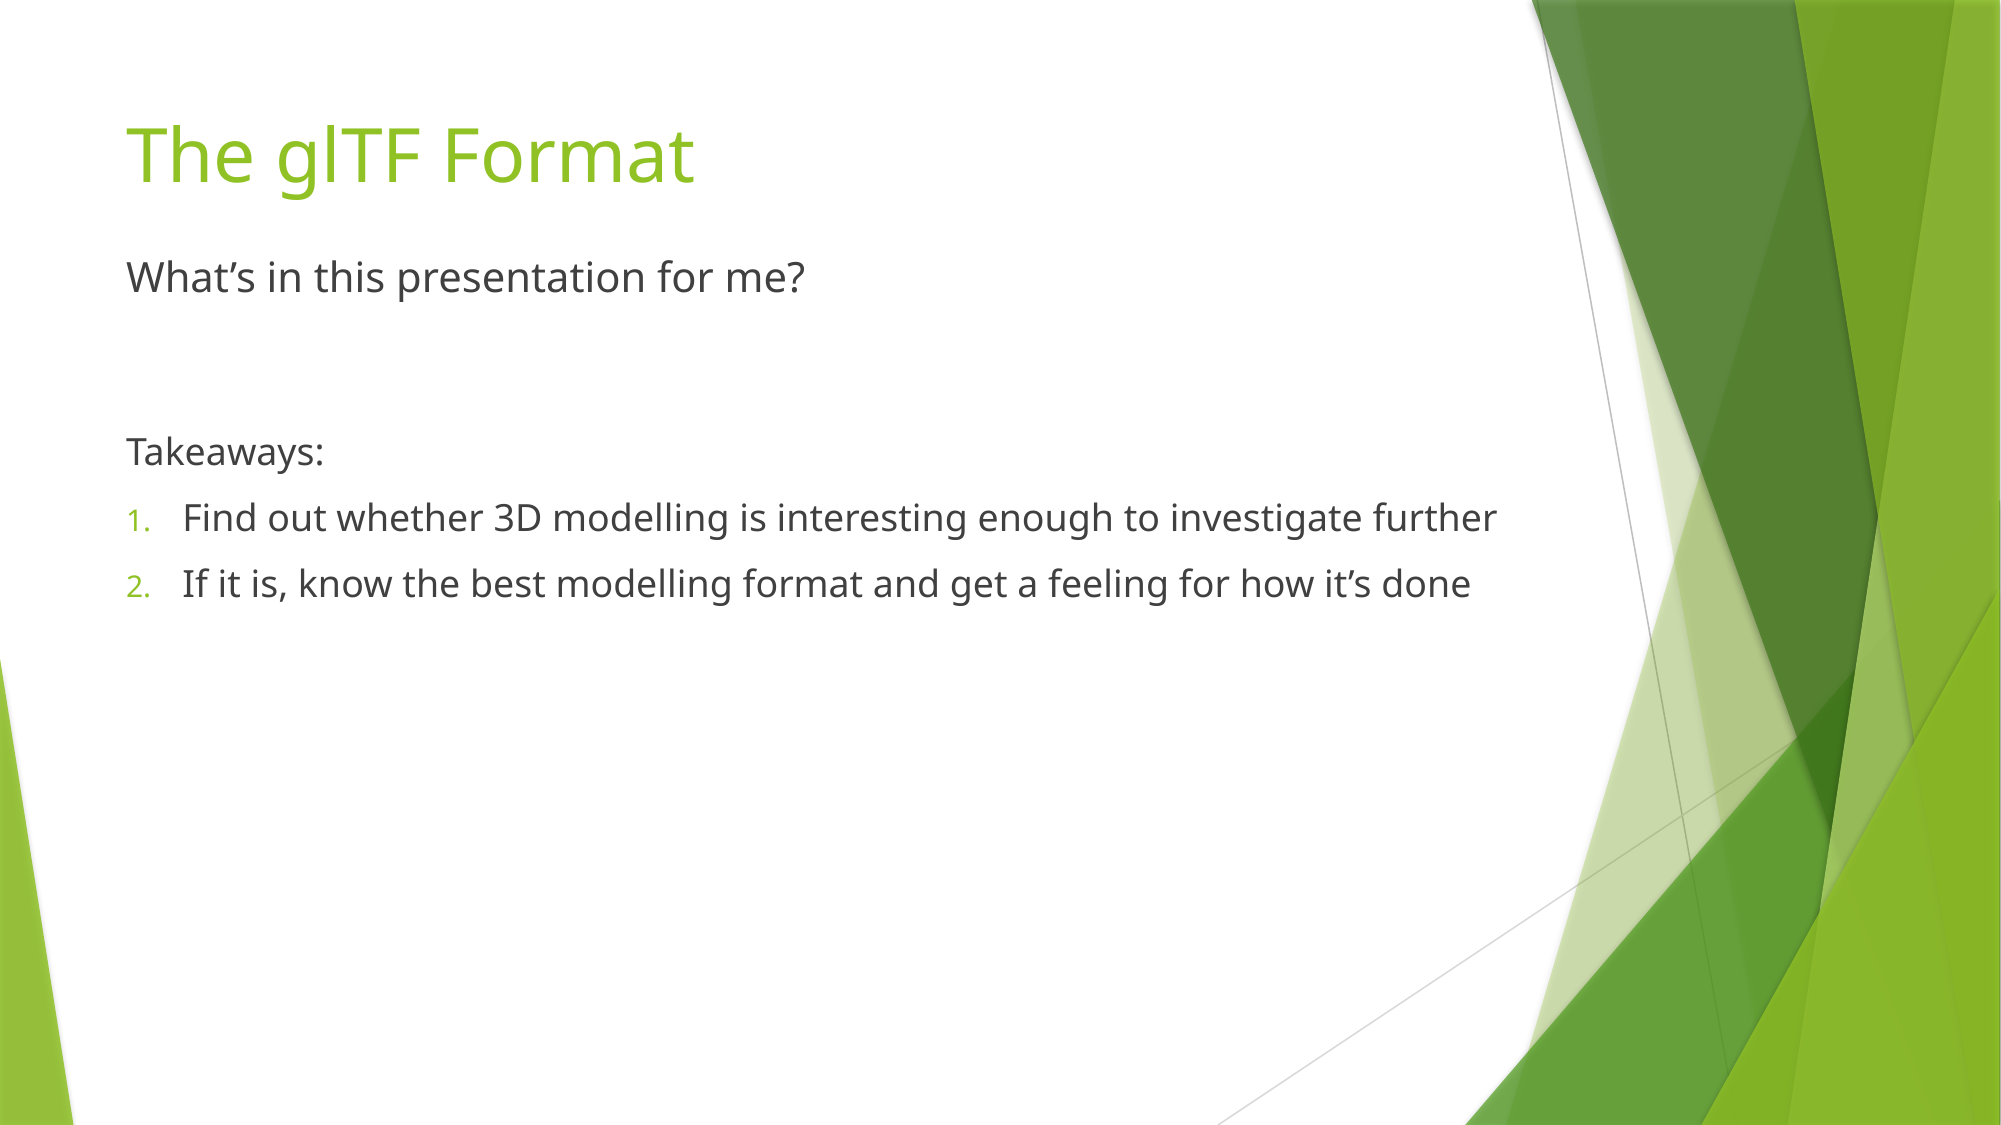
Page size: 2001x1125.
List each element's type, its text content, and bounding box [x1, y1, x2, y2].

text_box What’s in this presentation for me? [111, 243, 1522, 372]
title The glTF Format [111, 99, 1522, 228]
list Takeaways: Find out whether 3D modelling is interesting enough to investigate further If it is, know the best modelling format and get a feeling for how it’s done [111, 420, 1522, 928]
